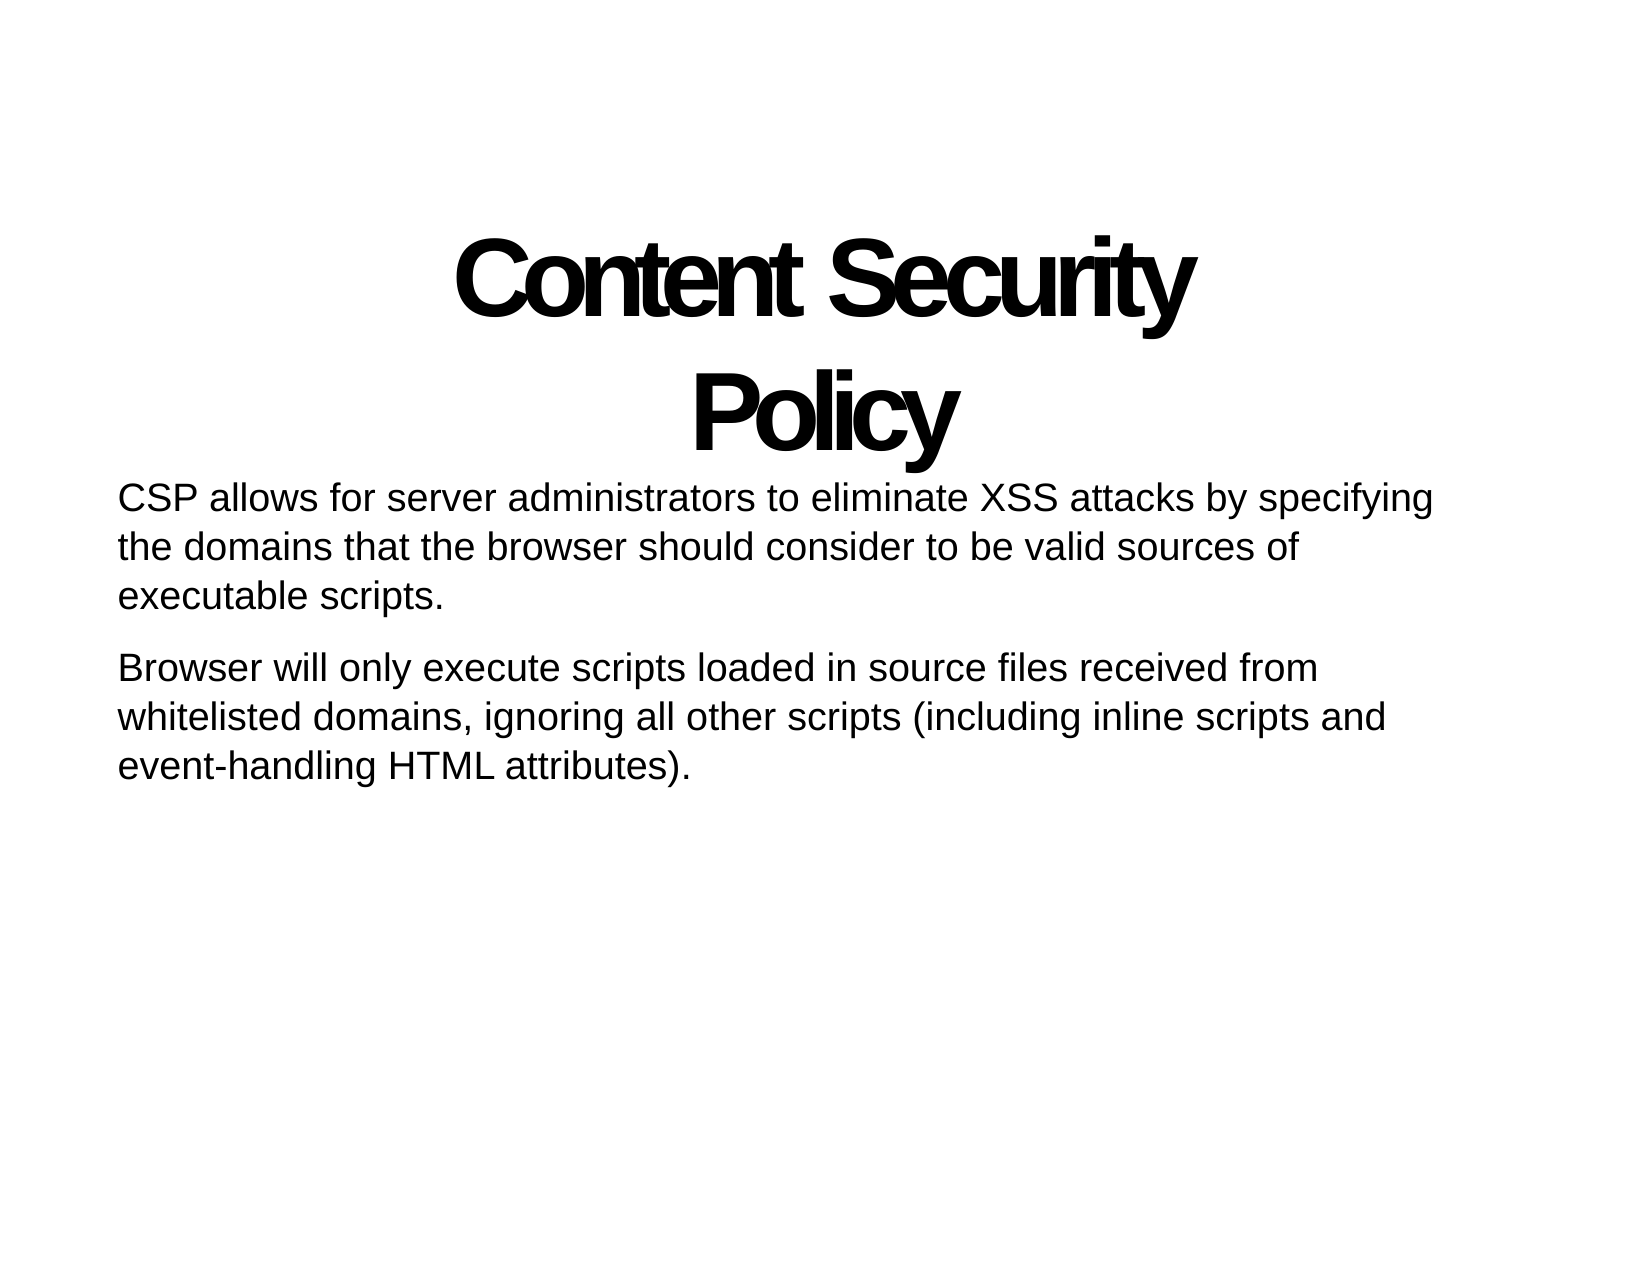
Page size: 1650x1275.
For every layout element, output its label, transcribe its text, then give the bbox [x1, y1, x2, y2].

title Content Security Policy [312, 204, 1338, 341]
text_box CSP allows for server administrators to eliminate XSS attacks by specifying the domains that the browser should consider to be valid sources of executable scripts. Browser will only execute scripts loaded in source files received from whitelisted domains, ignoring all other scripts (including inline scripts and event-handling HTML attributes). [116, 467, 1506, 788]
